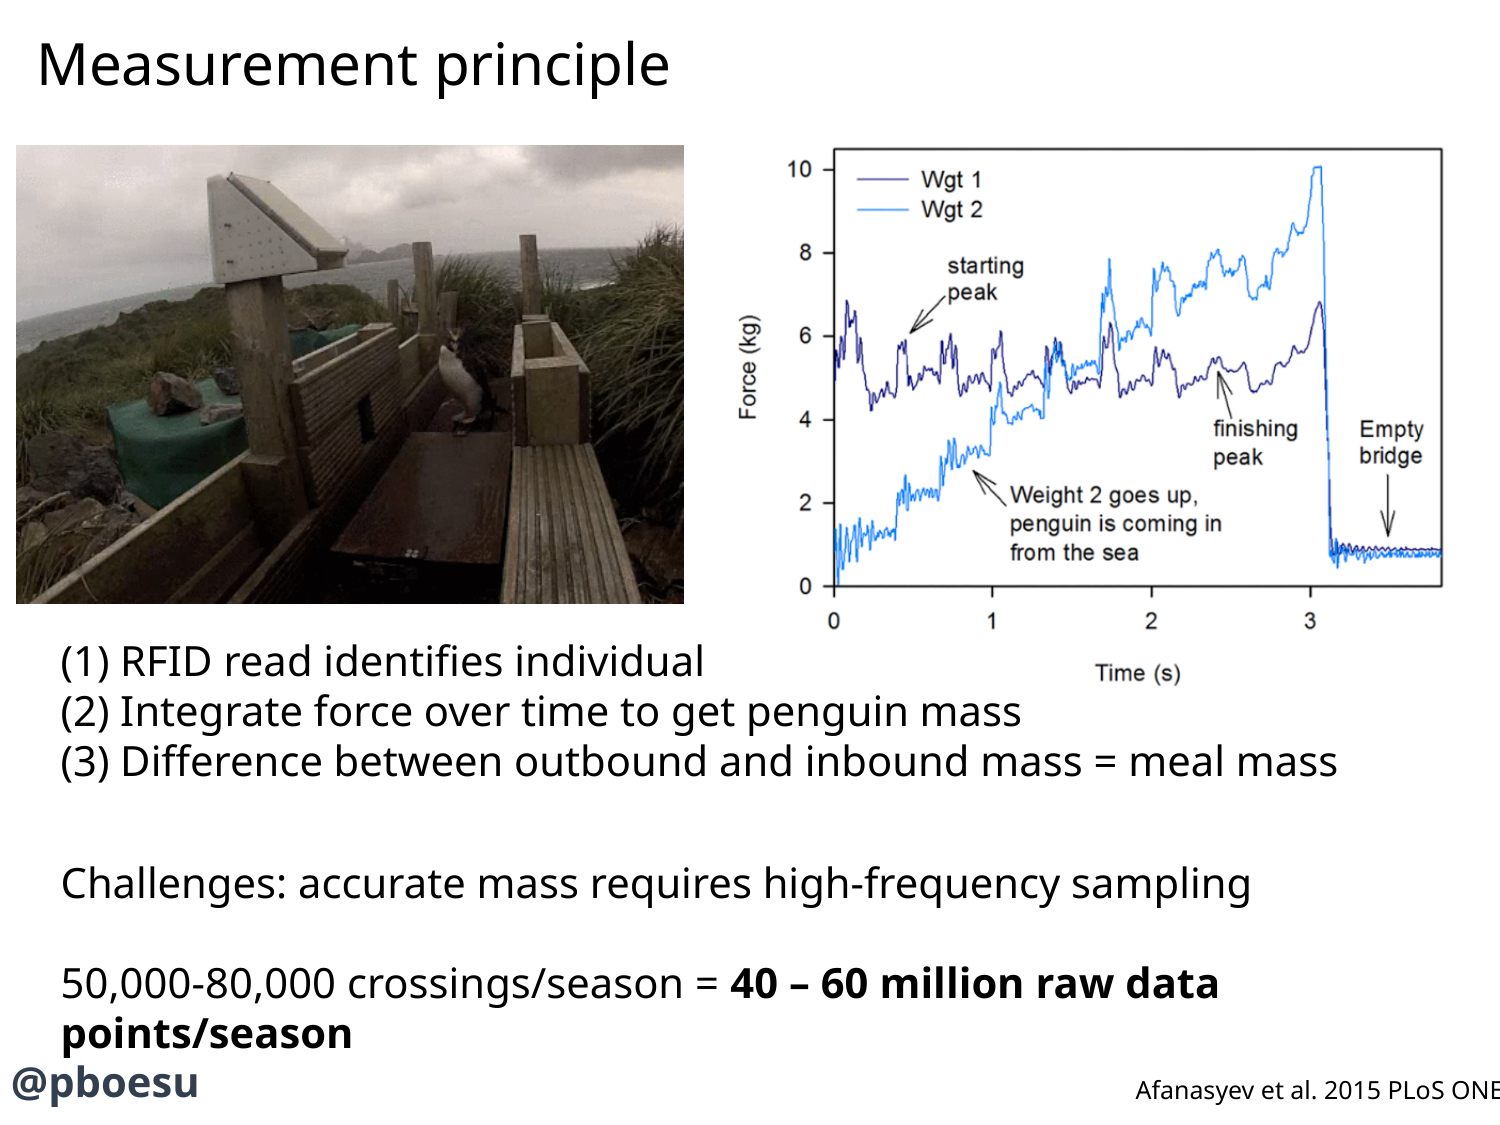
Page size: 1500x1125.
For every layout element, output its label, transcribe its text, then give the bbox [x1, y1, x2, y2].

text_box Afanasyev et al. 2015 PLoS ONE [1120, 1066, 1500, 1112]
text_box Challenges: accurate mass requires high-frequency sampling 50,000-80,000 crossings/season = 40 – 60 million raw data points/season [45, 849, 1484, 1115]
text_box Measurement principle [21, 0, 1440, 156]
text_box (1) RFID read identifies individual (2) Integrate force over time to get penguin mass (3) Difference between outbound and inbound mass = meal mass [45, 627, 1400, 792]
picture [722, 141, 1484, 691]
text_box @pboesu [0, 1048, 215, 1113]
picture [16, 145, 684, 604]
